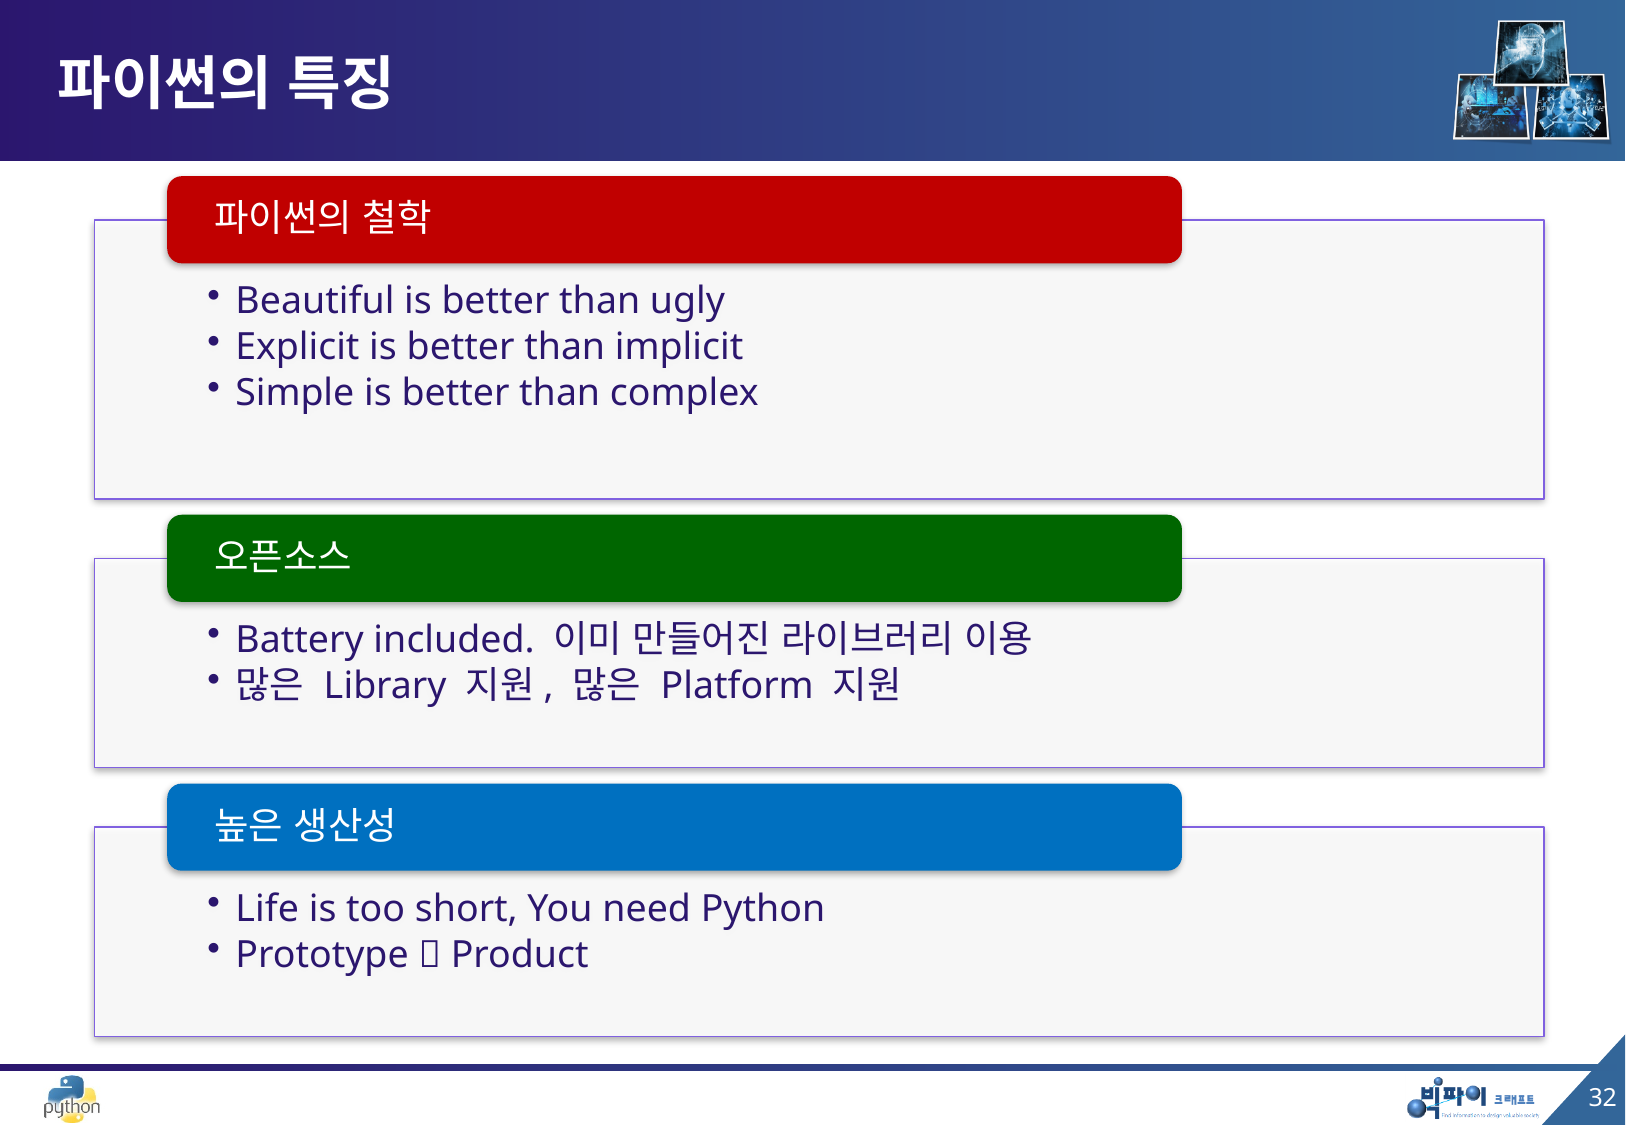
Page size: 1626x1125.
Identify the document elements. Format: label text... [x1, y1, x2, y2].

picture [32, 1075, 111, 1123]
title 파이썬의 특징 [42, 35, 1262, 128]
picture [1405, 1074, 1541, 1122]
picture [1450, 19, 1613, 146]
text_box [94, 174, 1545, 1038]
